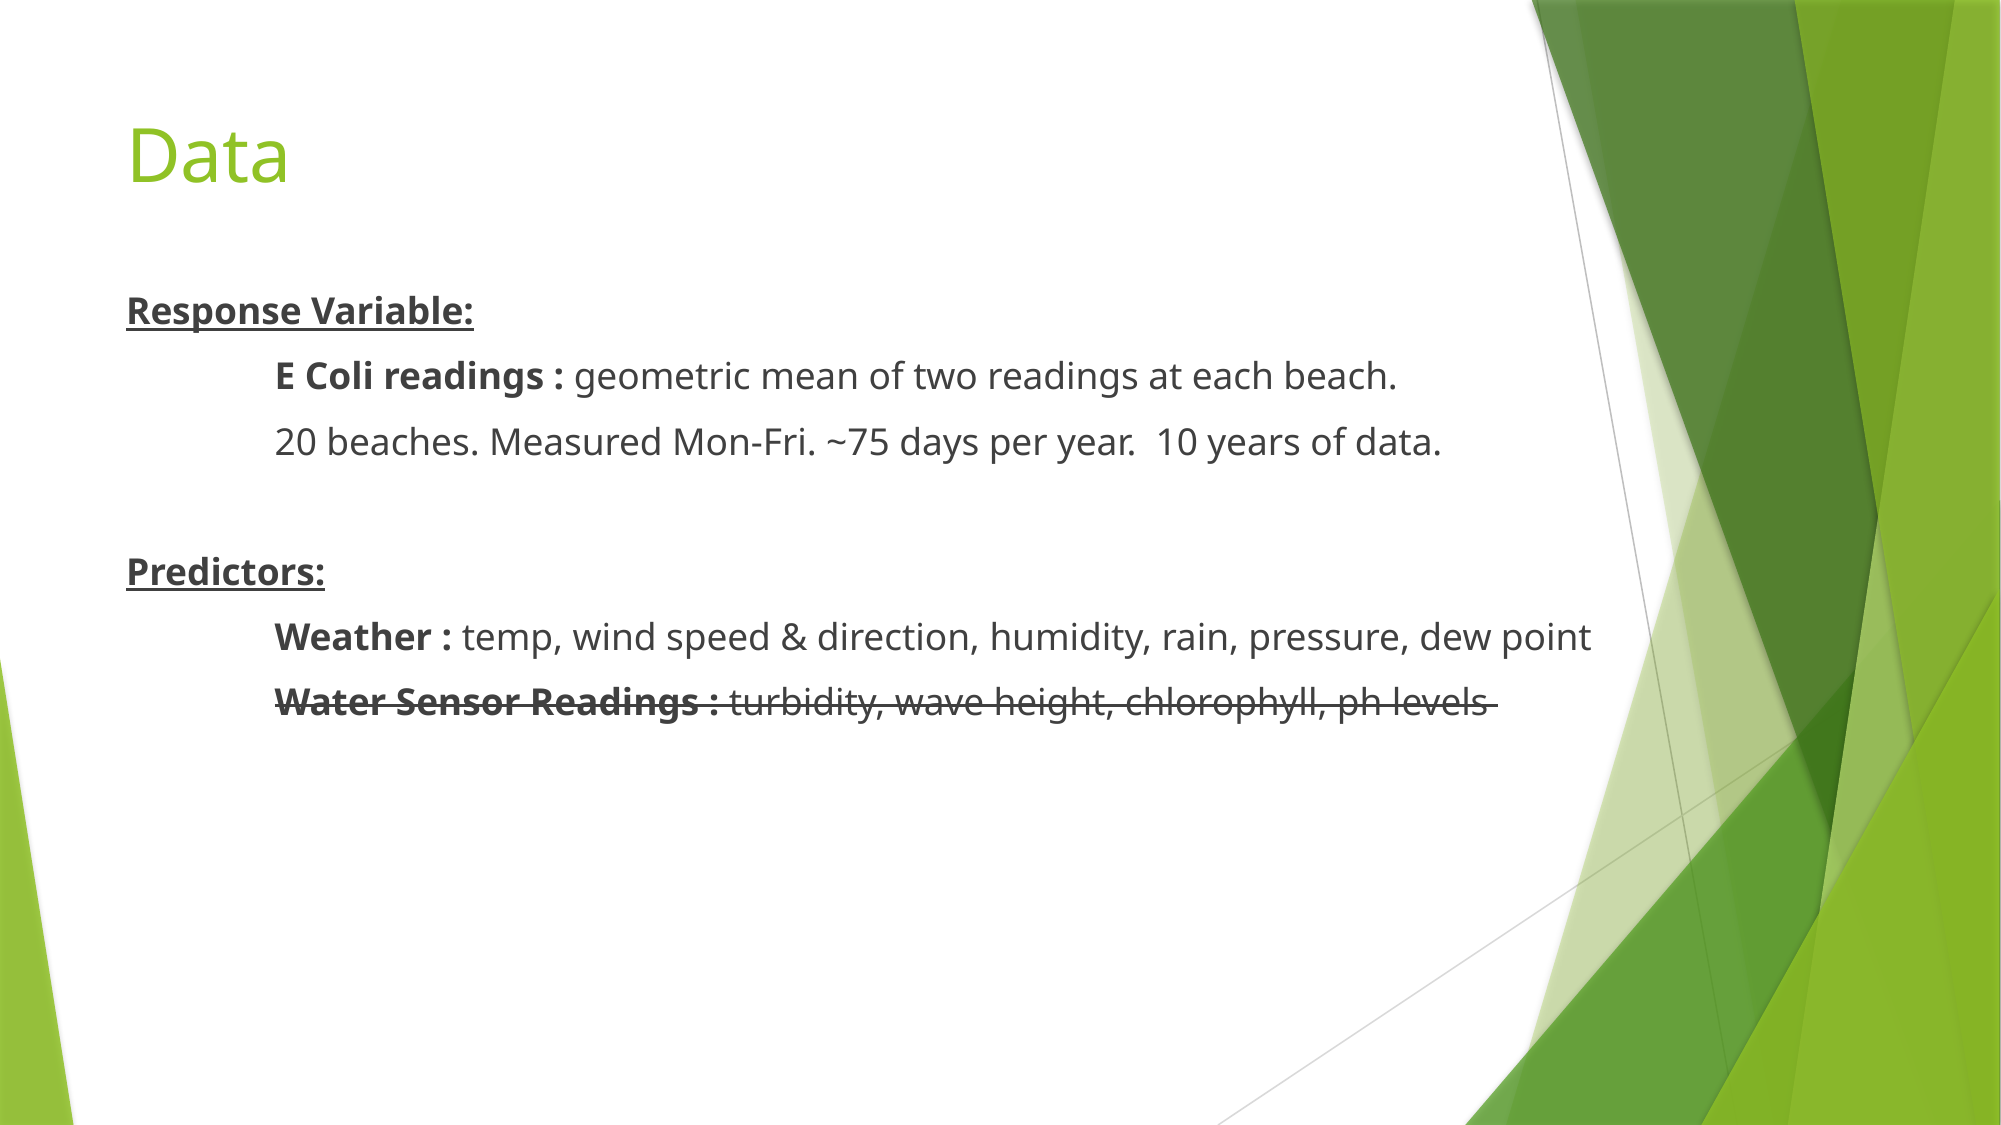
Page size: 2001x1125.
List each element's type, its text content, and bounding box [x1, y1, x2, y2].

list Response Variable: E Coli readings : geometric mean of two readings at each beach. 20 beaches. Measured Mon-Fri. ~75 days per year. 10 years of data. Predictors: Weather : temp, wind speed & direction, humidity, rain, pressure, dew point Water Sensor Readings : turbidity, wave height, chlorophyll, ph levels [111, 280, 1708, 1059]
title Data [111, 99, 1522, 280]
